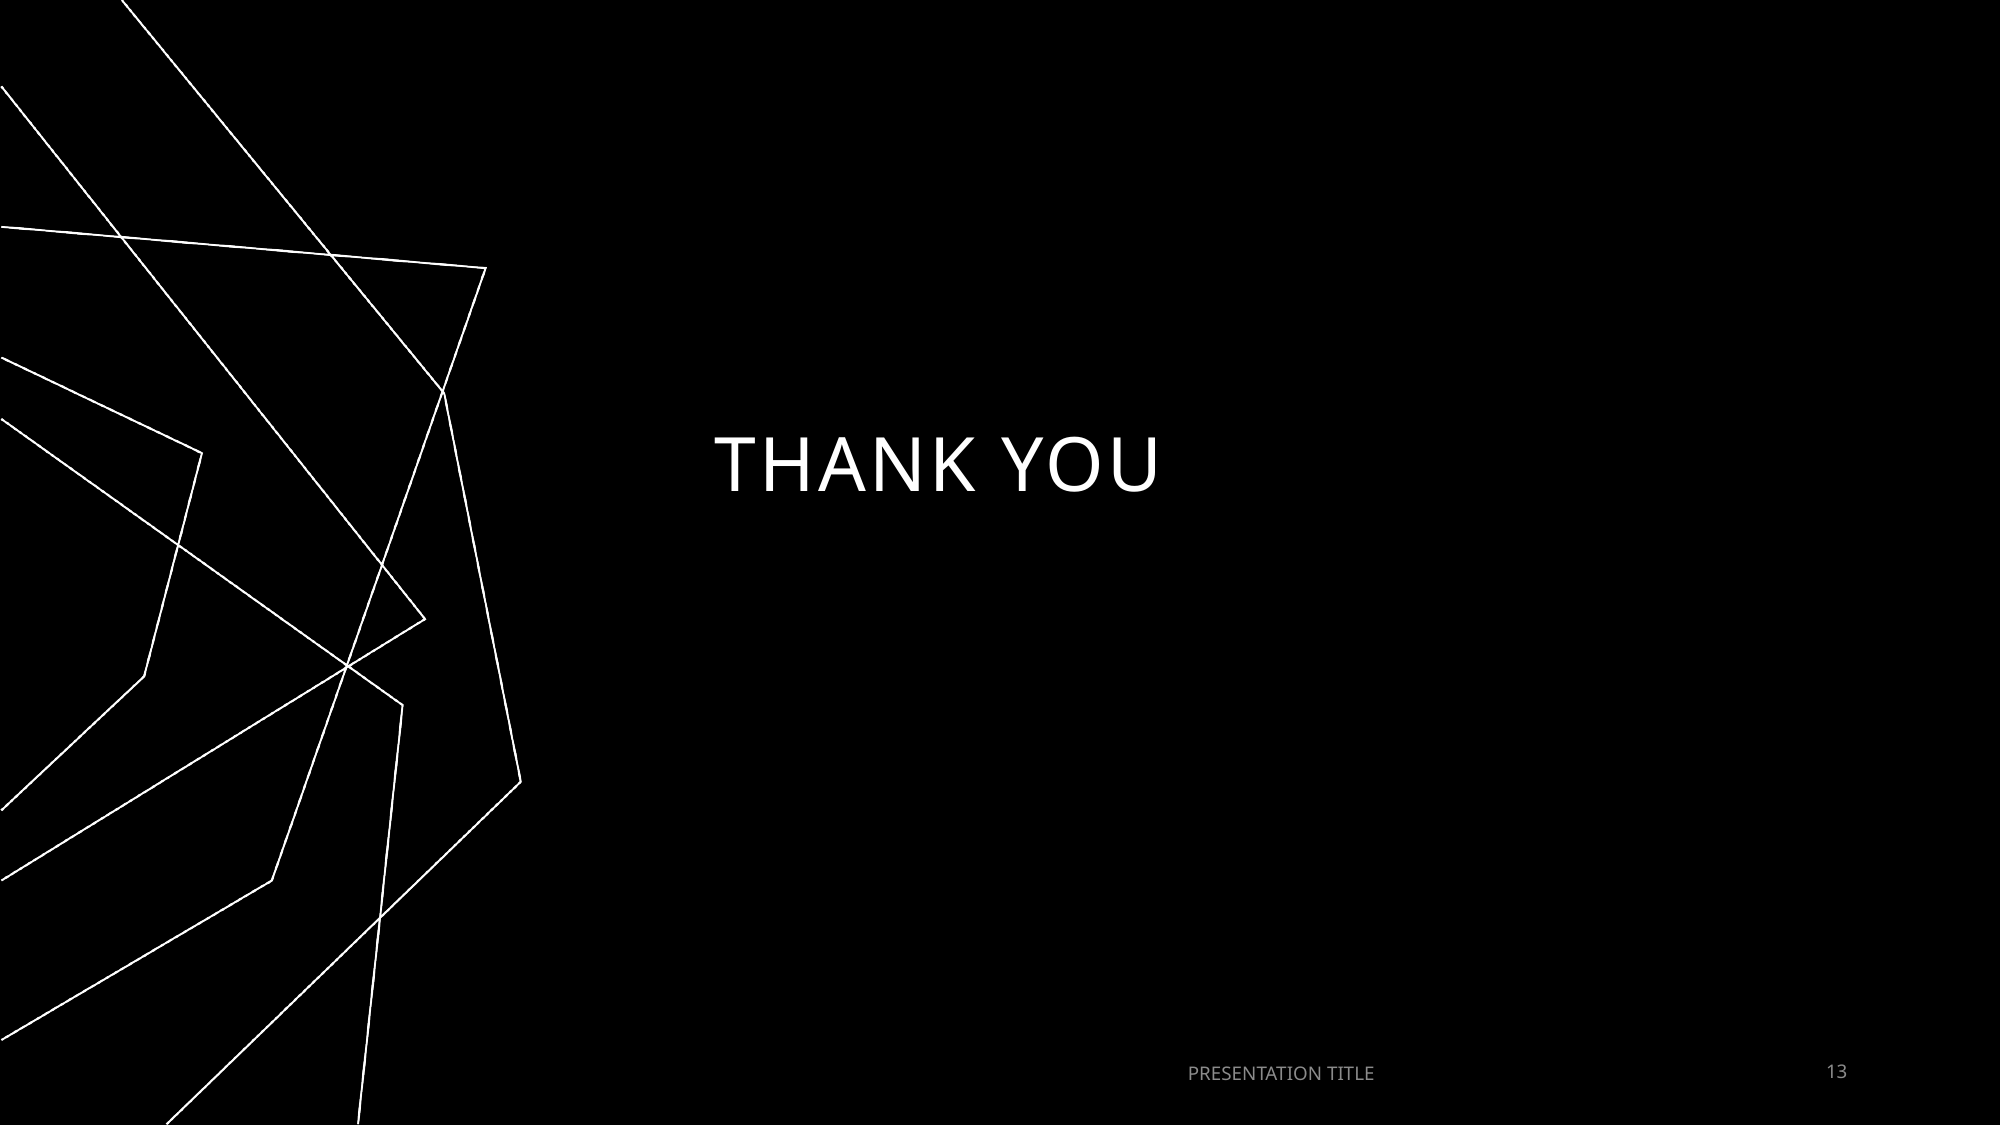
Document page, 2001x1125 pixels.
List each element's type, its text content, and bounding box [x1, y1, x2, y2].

title THANK YOU [699, 265, 1386, 516]
footer PRESENTATION TITLE [1062, 1042, 1500, 1103]
picture [0, 0, 522, 1125]
slide_number 13 [1571, 1042, 1863, 1103]
